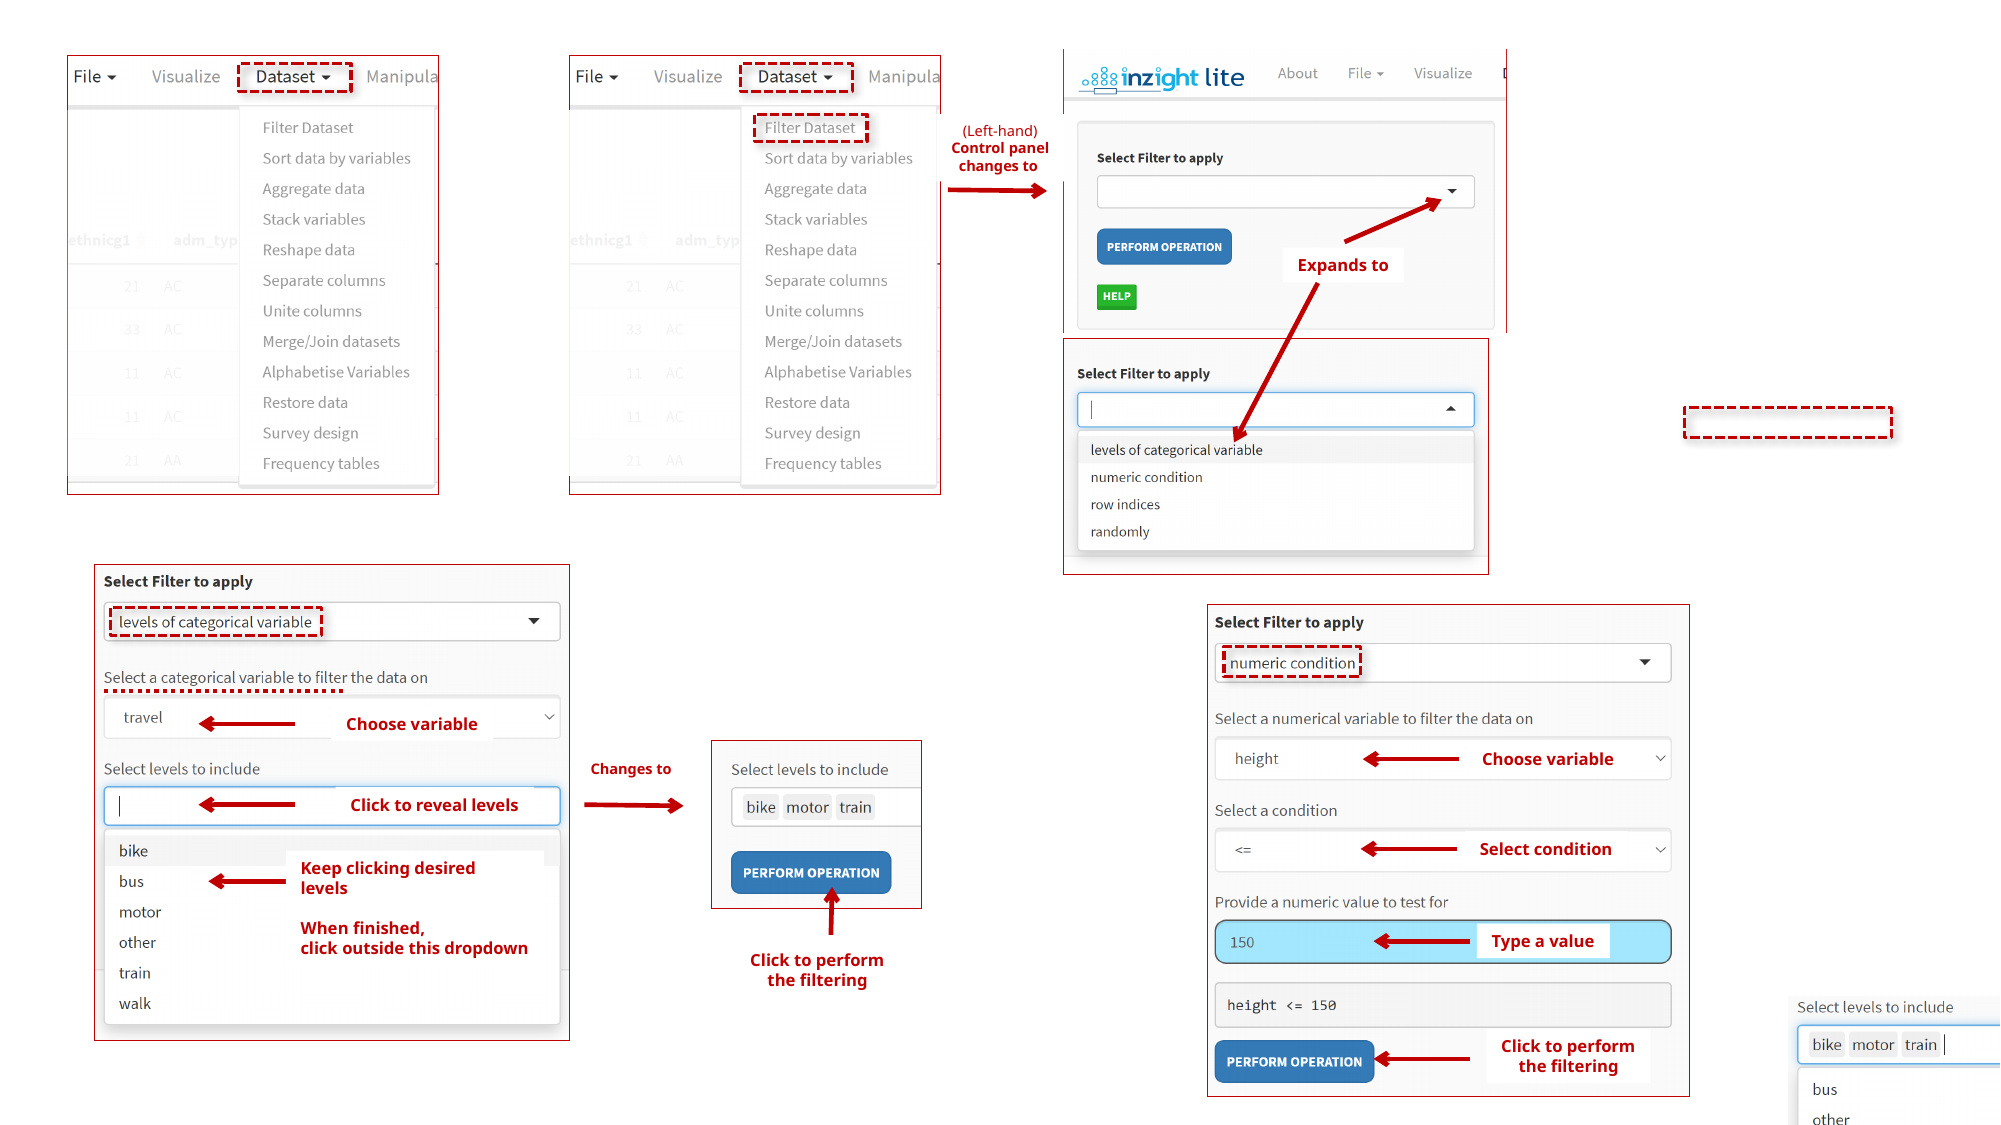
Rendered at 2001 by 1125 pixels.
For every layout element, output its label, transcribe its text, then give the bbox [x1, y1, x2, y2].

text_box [1063, 49, 1507, 333]
picture [569, 55, 941, 495]
text_box [1684, 407, 1892, 438]
picture [1063, 338, 1489, 575]
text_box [1344, 199, 1442, 242]
picture [1207, 604, 1690, 1097]
text_box (Left-hand) Control panel changes to [941, 114, 1063, 182]
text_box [1233, 282, 1318, 443]
text_box Changes to [575, 753, 691, 786]
picture [1788, 995, 2000, 1125]
picture [93, 564, 570, 1041]
text_box Click to perform the filtering [735, 942, 900, 998]
picture [711, 740, 922, 909]
picture [67, 55, 439, 495]
